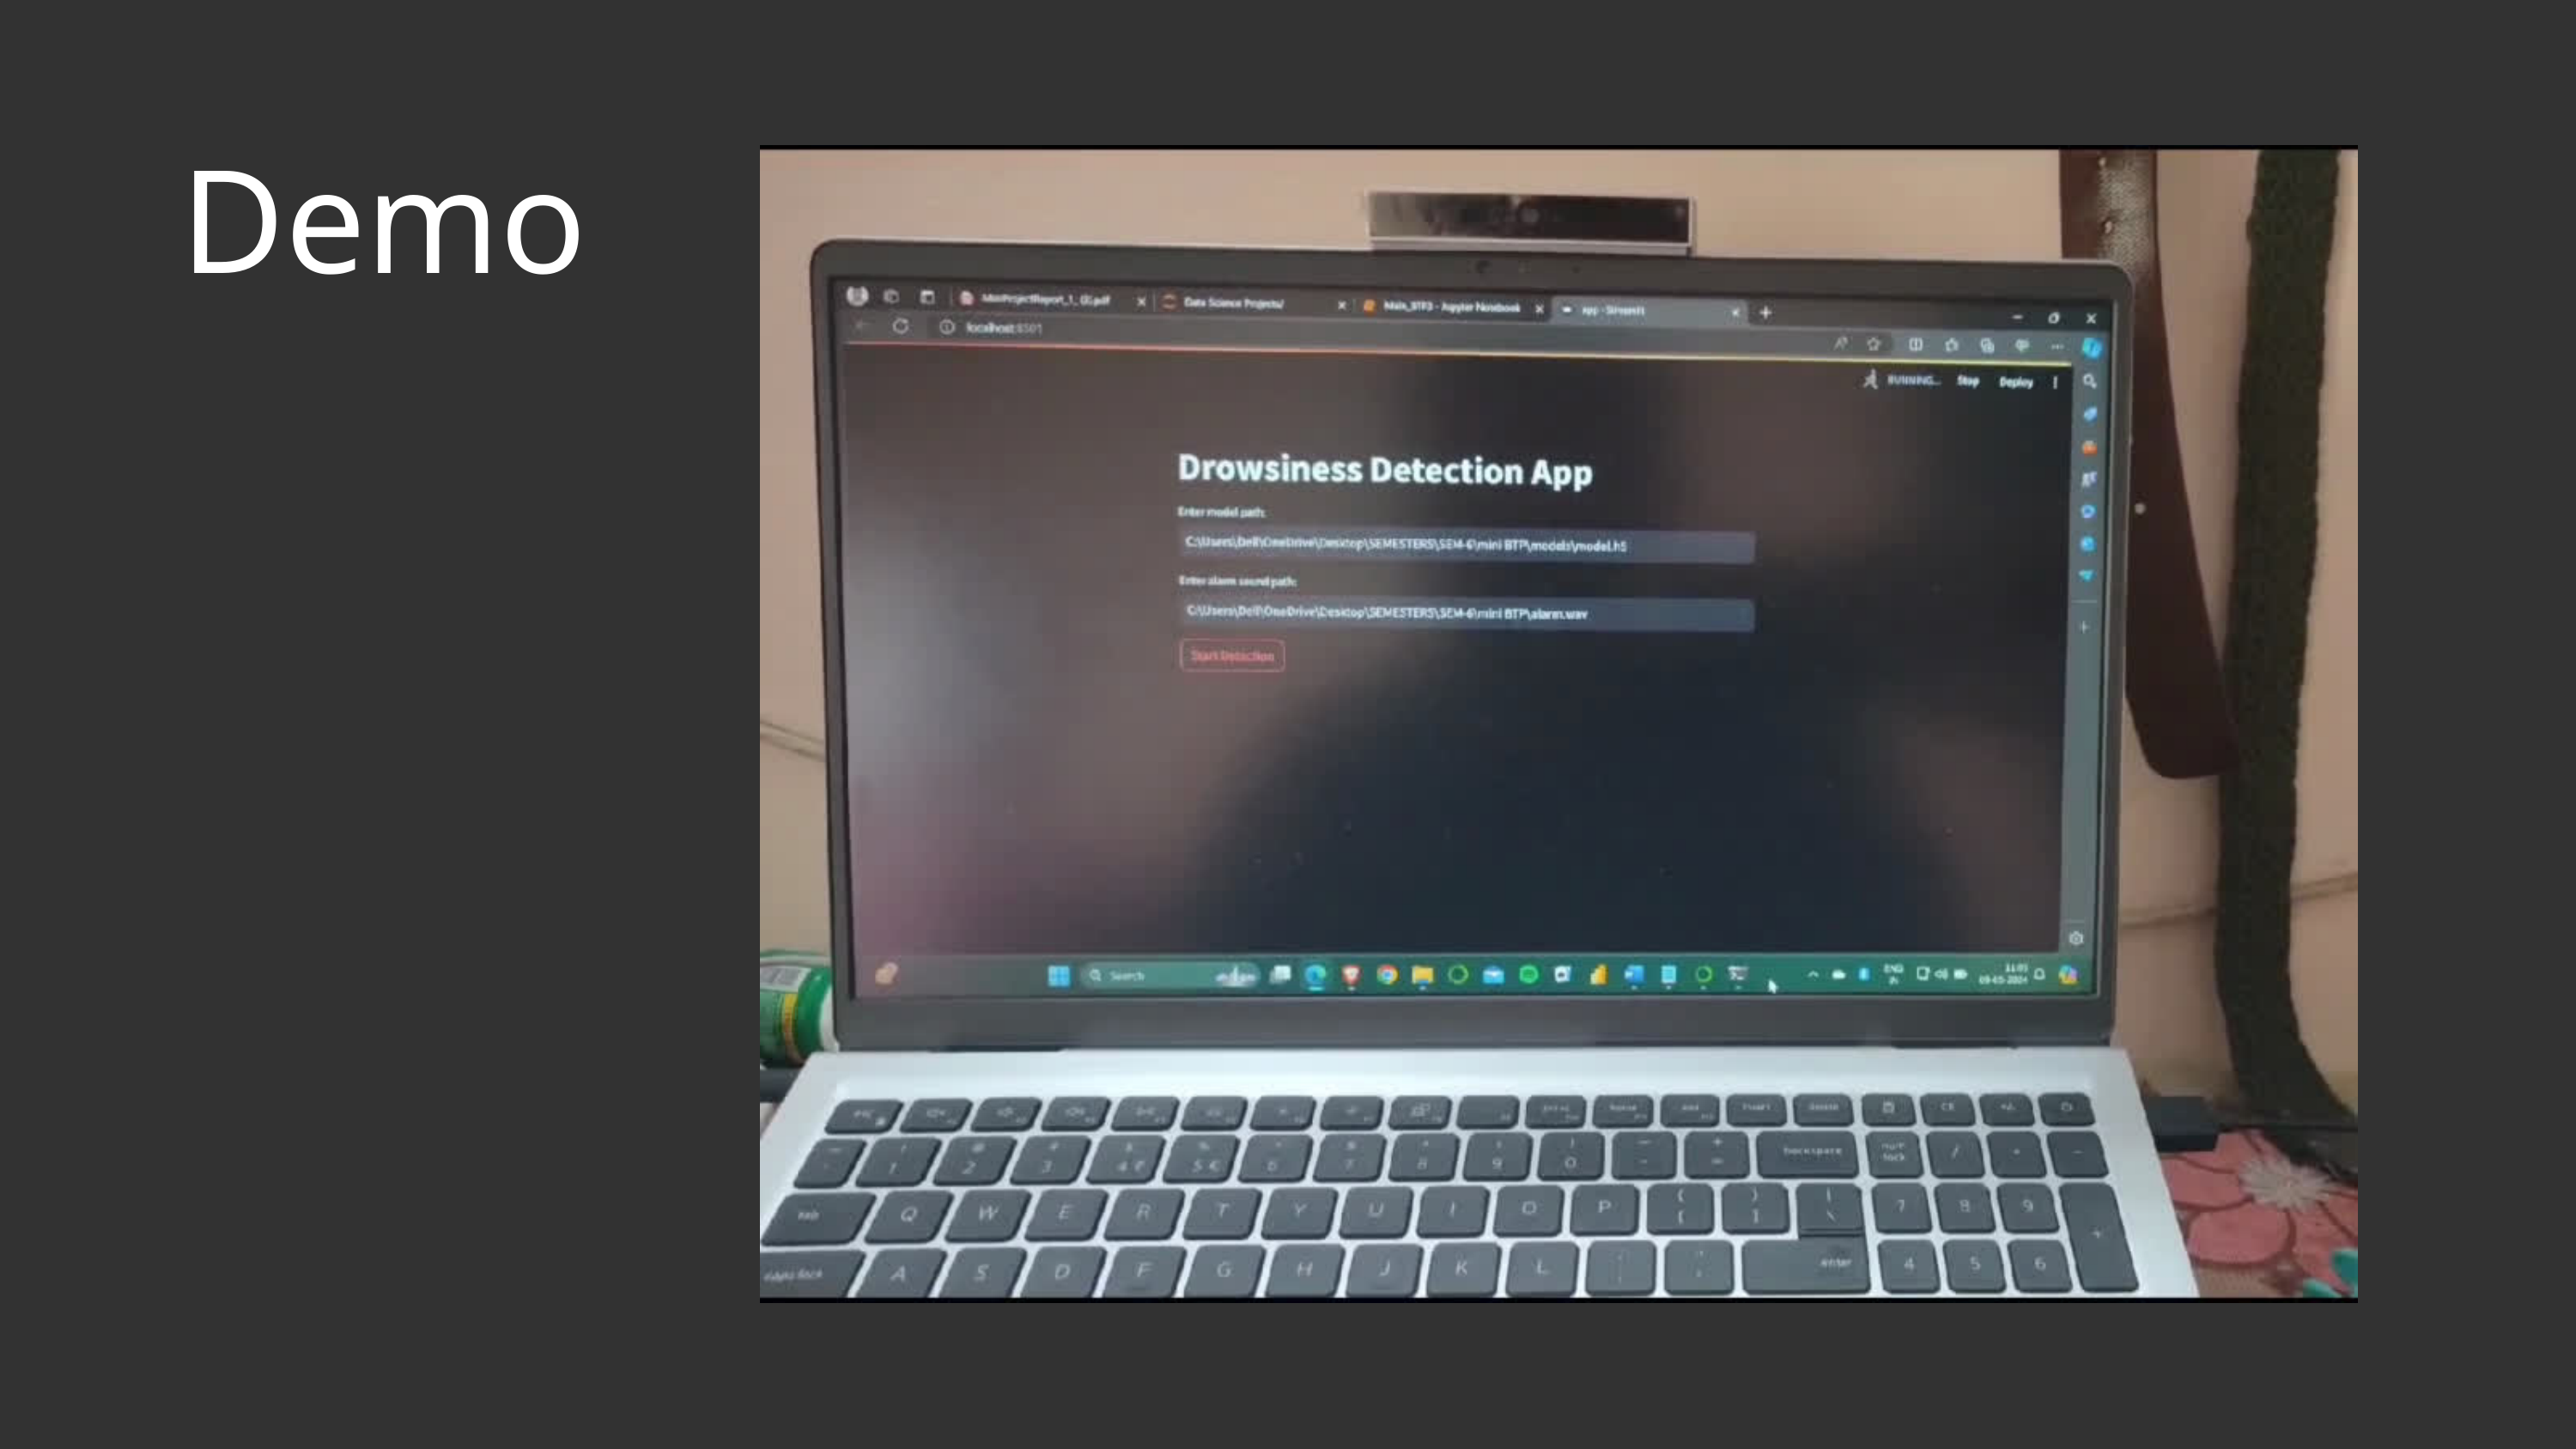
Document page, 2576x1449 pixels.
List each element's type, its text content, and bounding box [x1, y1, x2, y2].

text_box Demo [157, 87, 611, 302]
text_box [759, 144, 2359, 1304]
